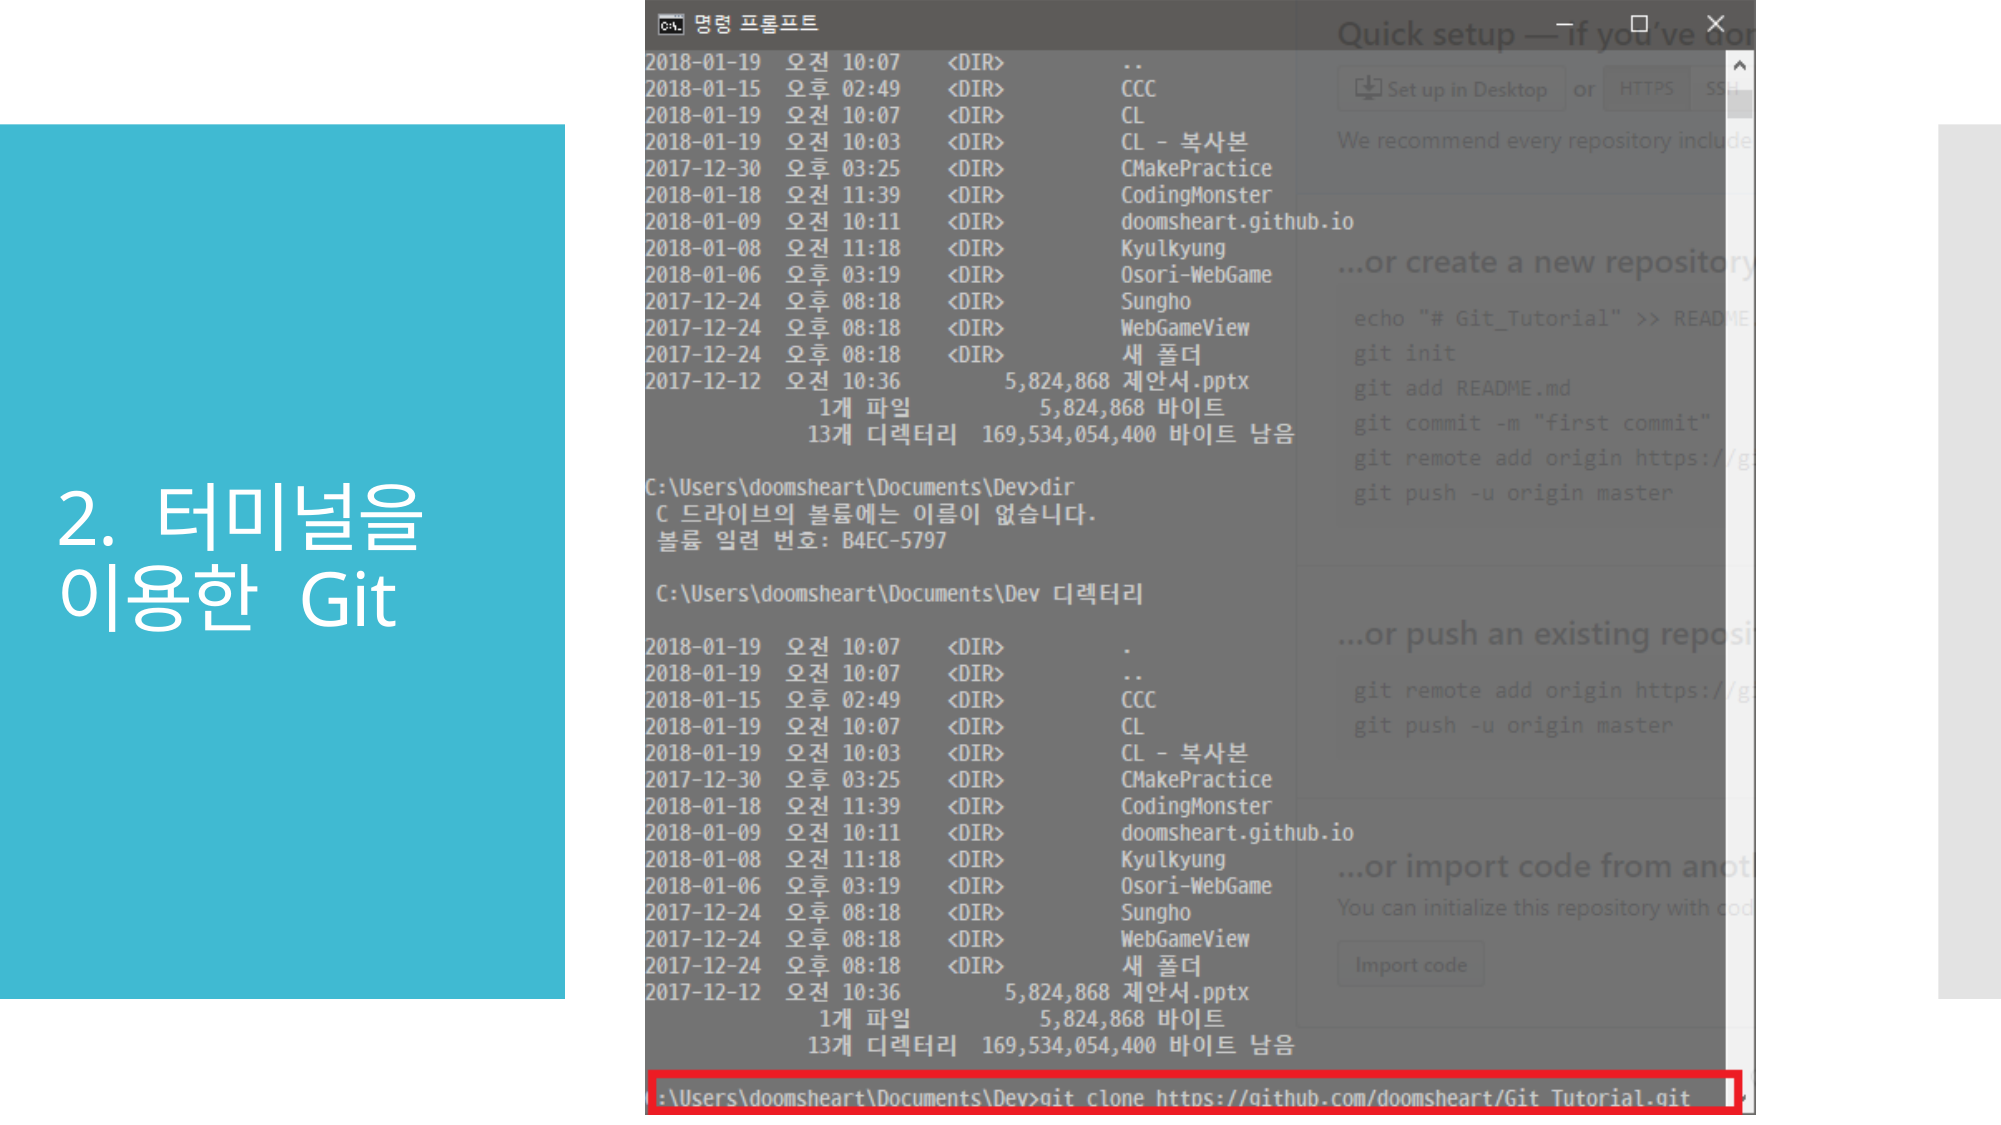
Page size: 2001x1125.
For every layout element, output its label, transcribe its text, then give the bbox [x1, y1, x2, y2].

title 2. 터미널을 이용한 Git [41, 184, 525, 940]
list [645, 0, 1756, 1116]
